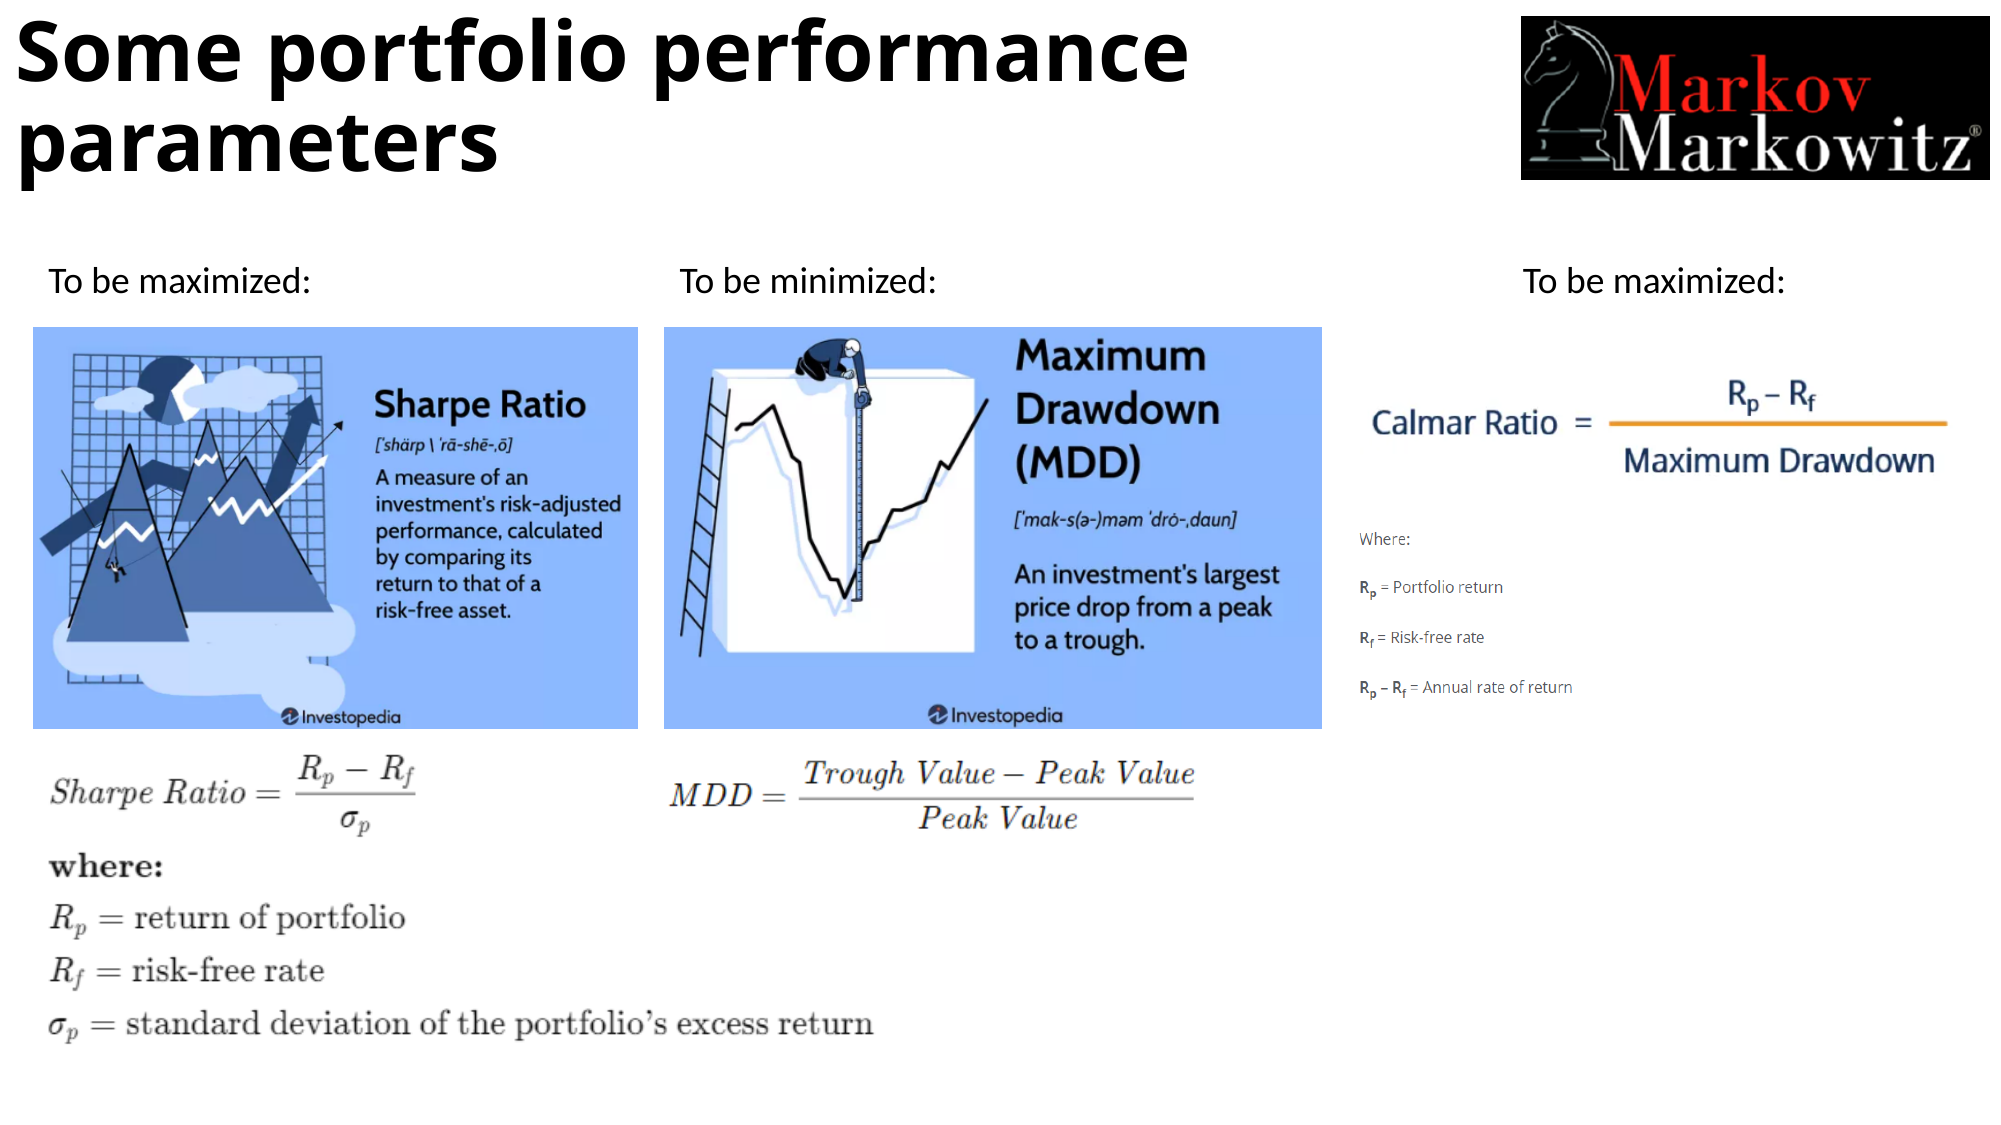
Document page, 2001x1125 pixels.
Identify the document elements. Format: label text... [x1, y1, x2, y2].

text_box To be maximized: [1508, 248, 1927, 309]
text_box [33, 248, 893, 1073]
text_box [664, 249, 1322, 862]
text_box Some portfolio performance parameters [0, 1, 1435, 199]
picture [1521, 16, 1990, 181]
picture [1333, 378, 2000, 708]
